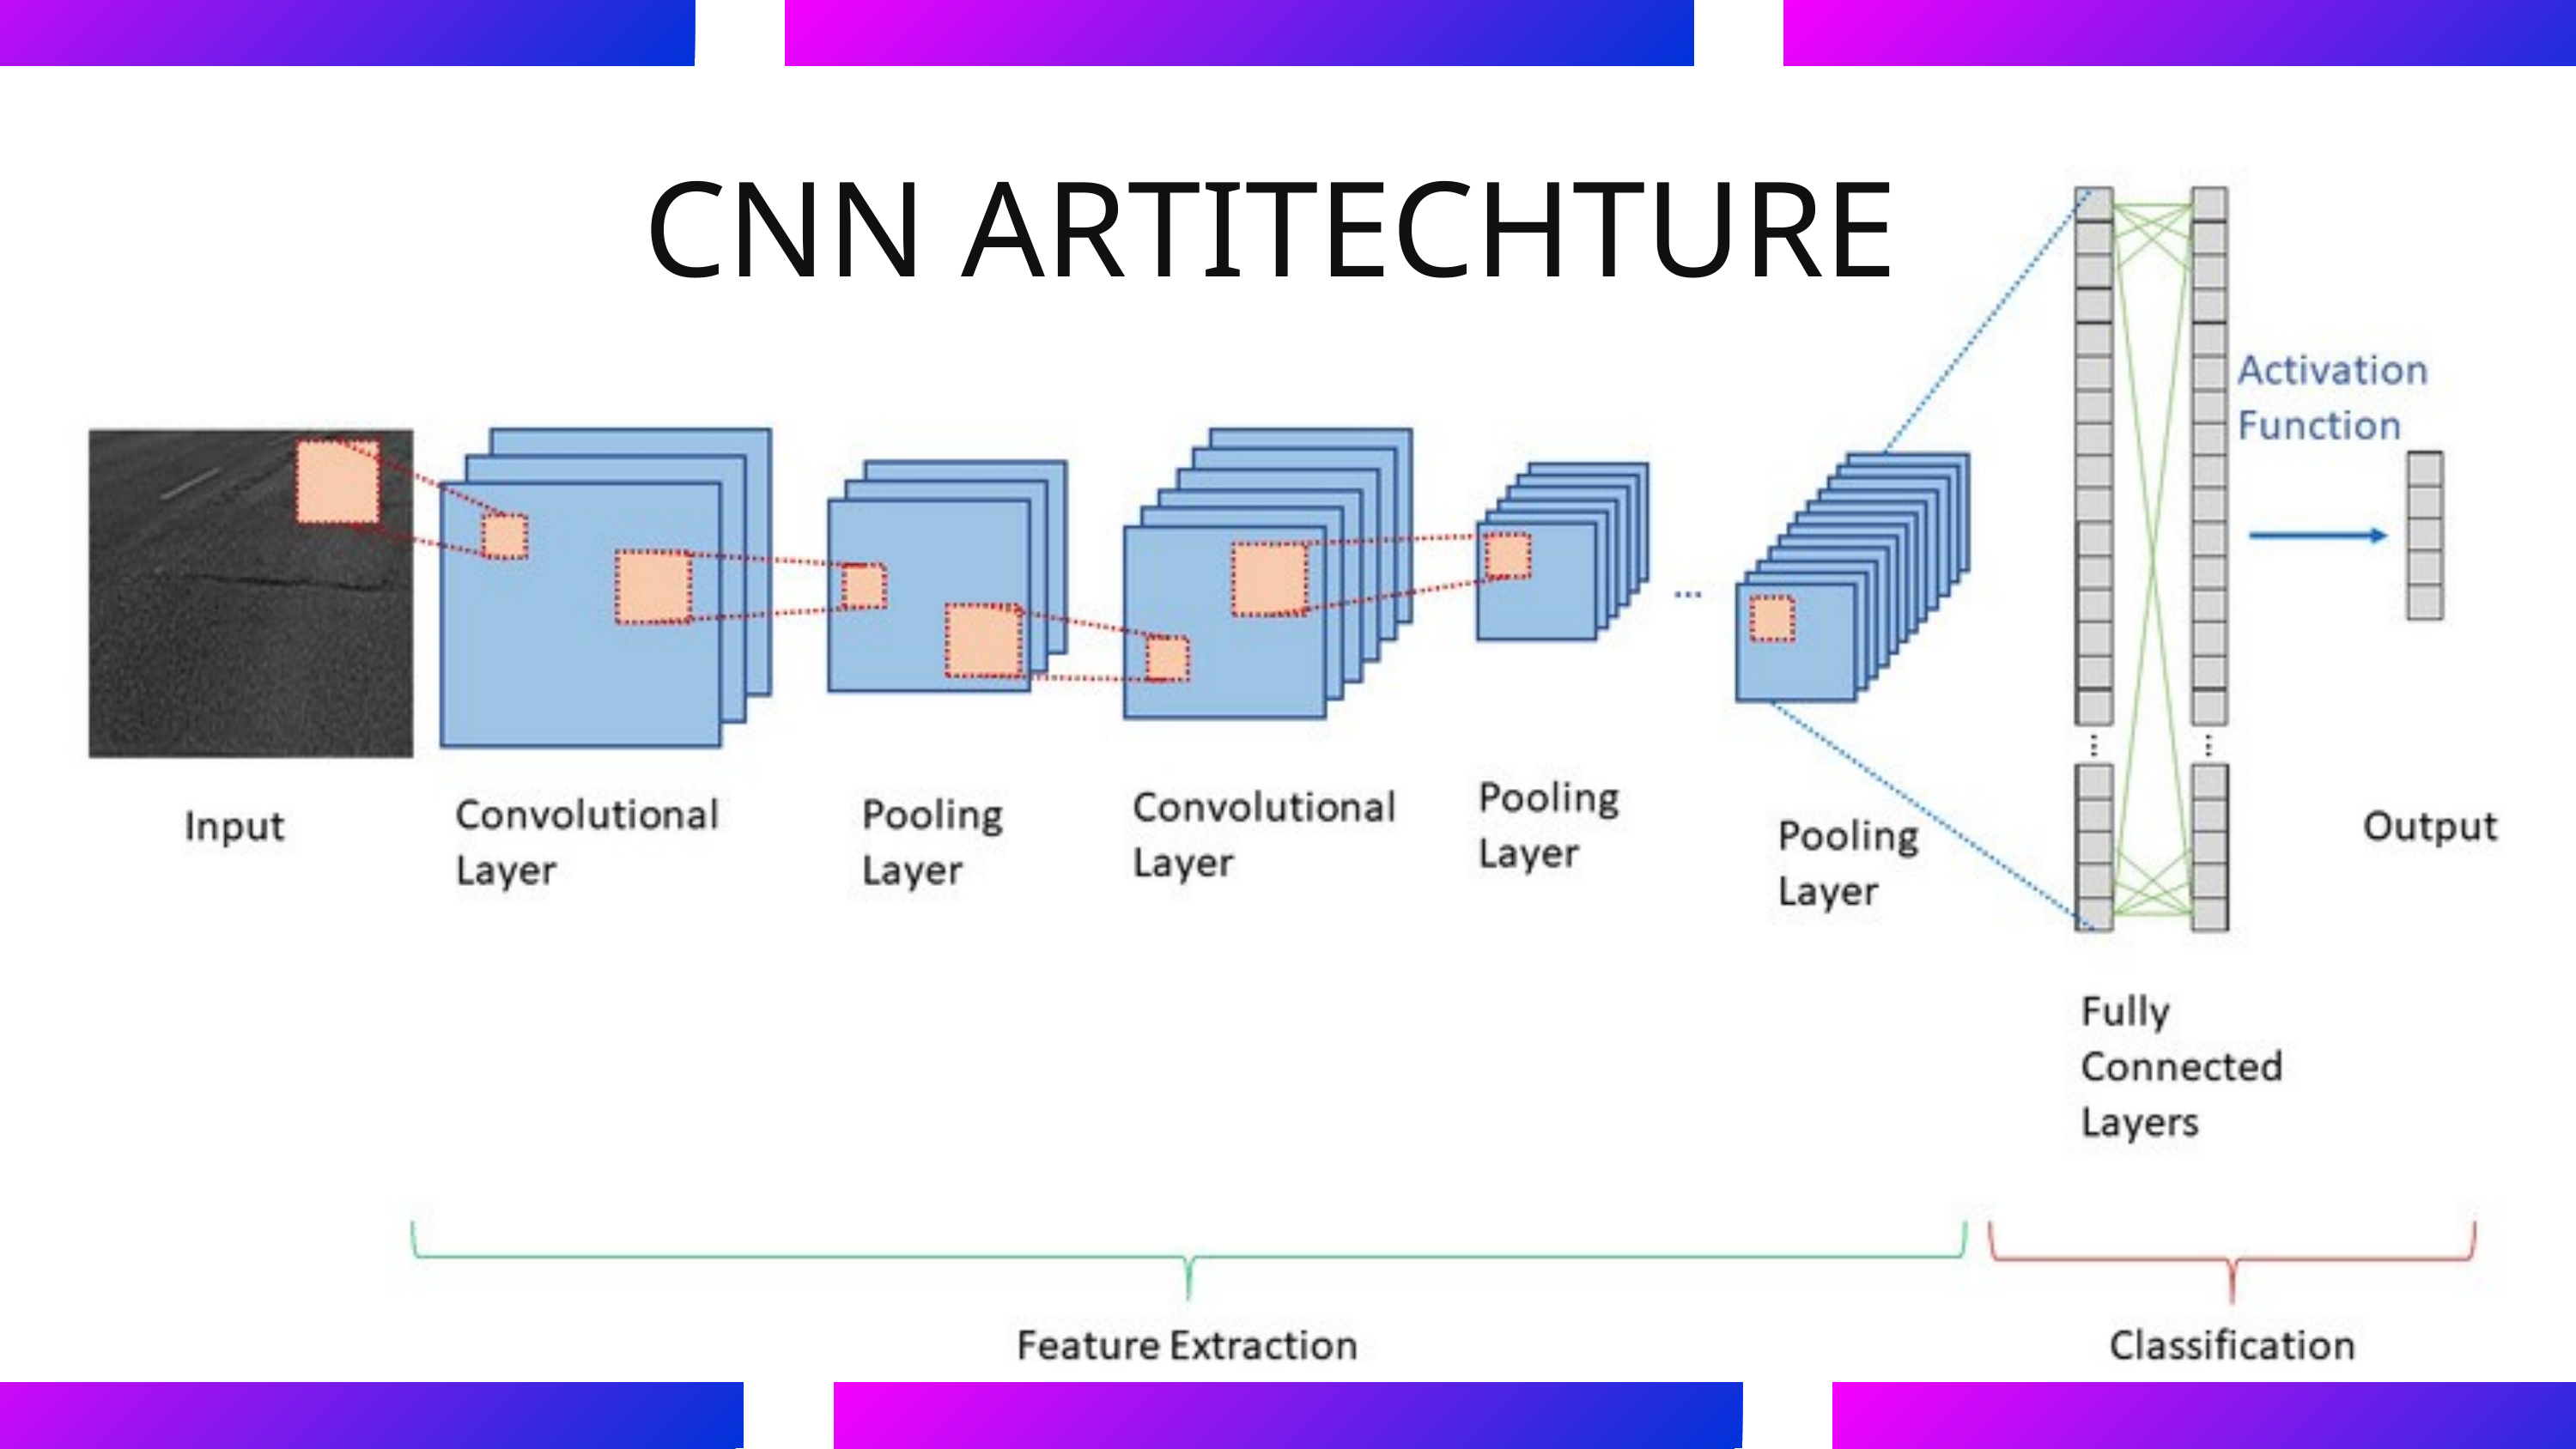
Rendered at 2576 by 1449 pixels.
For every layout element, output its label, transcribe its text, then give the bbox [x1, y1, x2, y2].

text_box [0, 0, 696, 67]
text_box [1783, 0, 2576, 67]
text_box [833, 1382, 1743, 1449]
text_box CNN ARTITECHTURE [189, 144, 2387, 303]
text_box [1832, 1382, 2576, 1449]
text_box [67, 144, 2509, 1406]
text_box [0, 1382, 744, 1449]
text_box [785, 0, 1695, 67]
